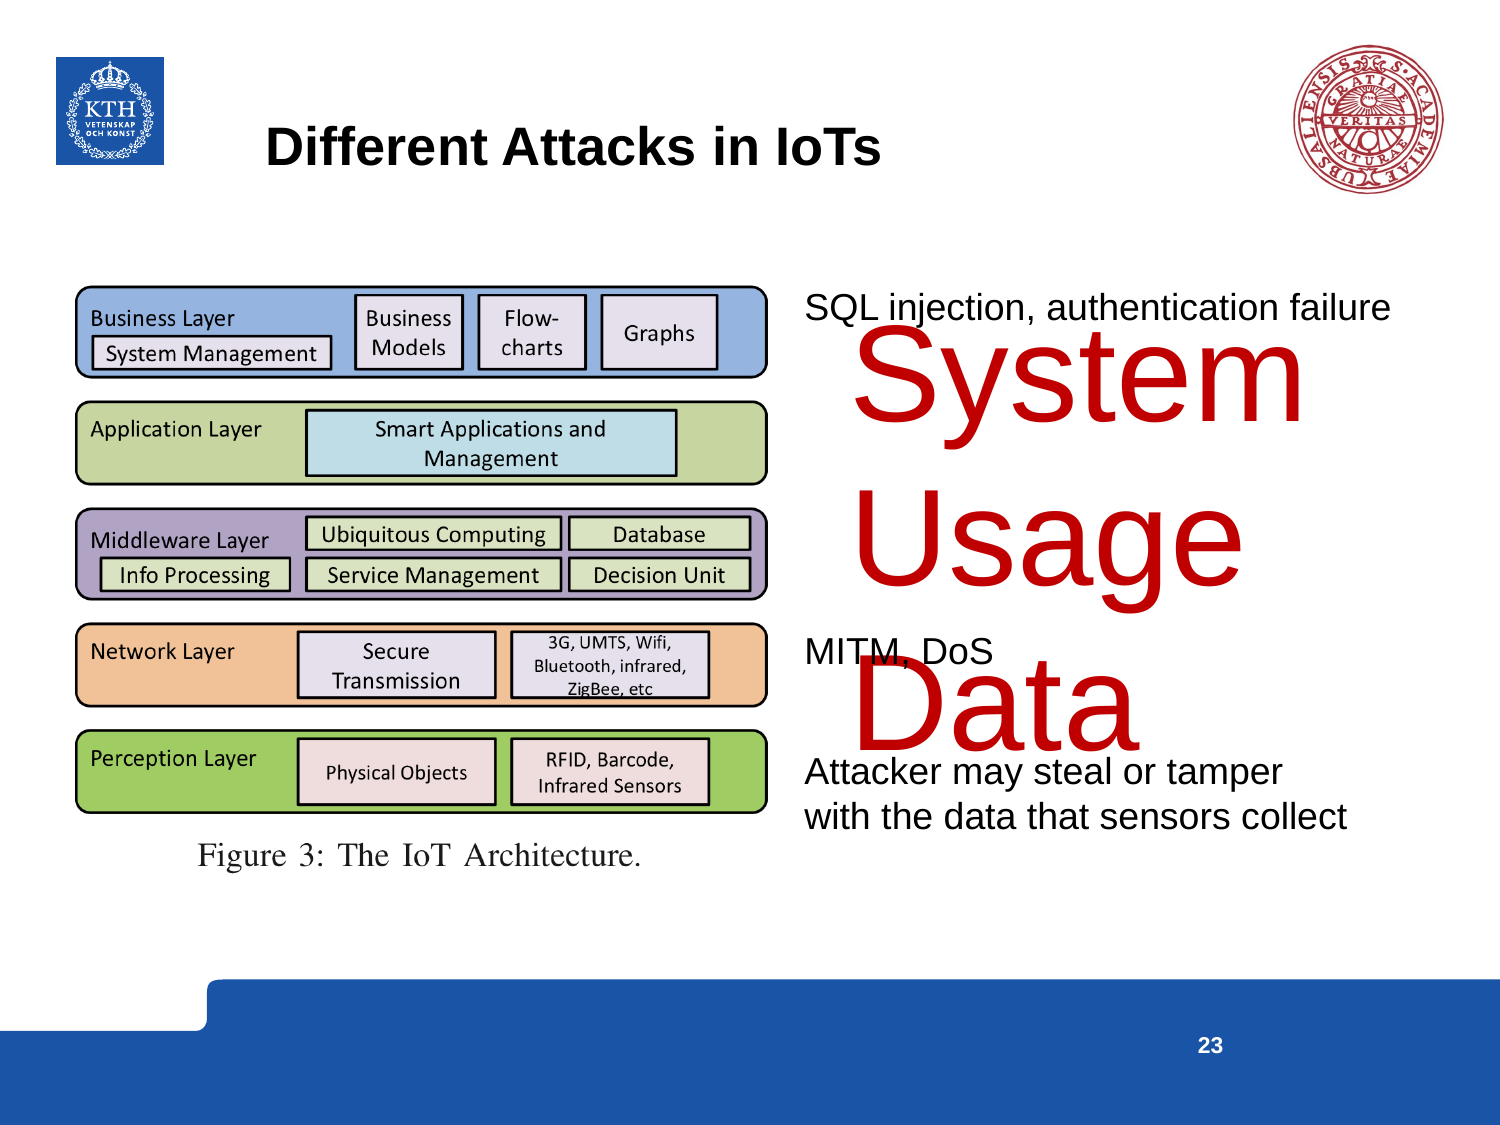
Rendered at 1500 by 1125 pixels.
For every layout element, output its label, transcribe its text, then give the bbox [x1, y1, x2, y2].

title Different Attacks in IoTs [265, 66, 1264, 176]
slide_number 23 [1136, 1030, 1224, 1091]
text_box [0, 196, 1454, 905]
picture [1269, 20, 1467, 218]
